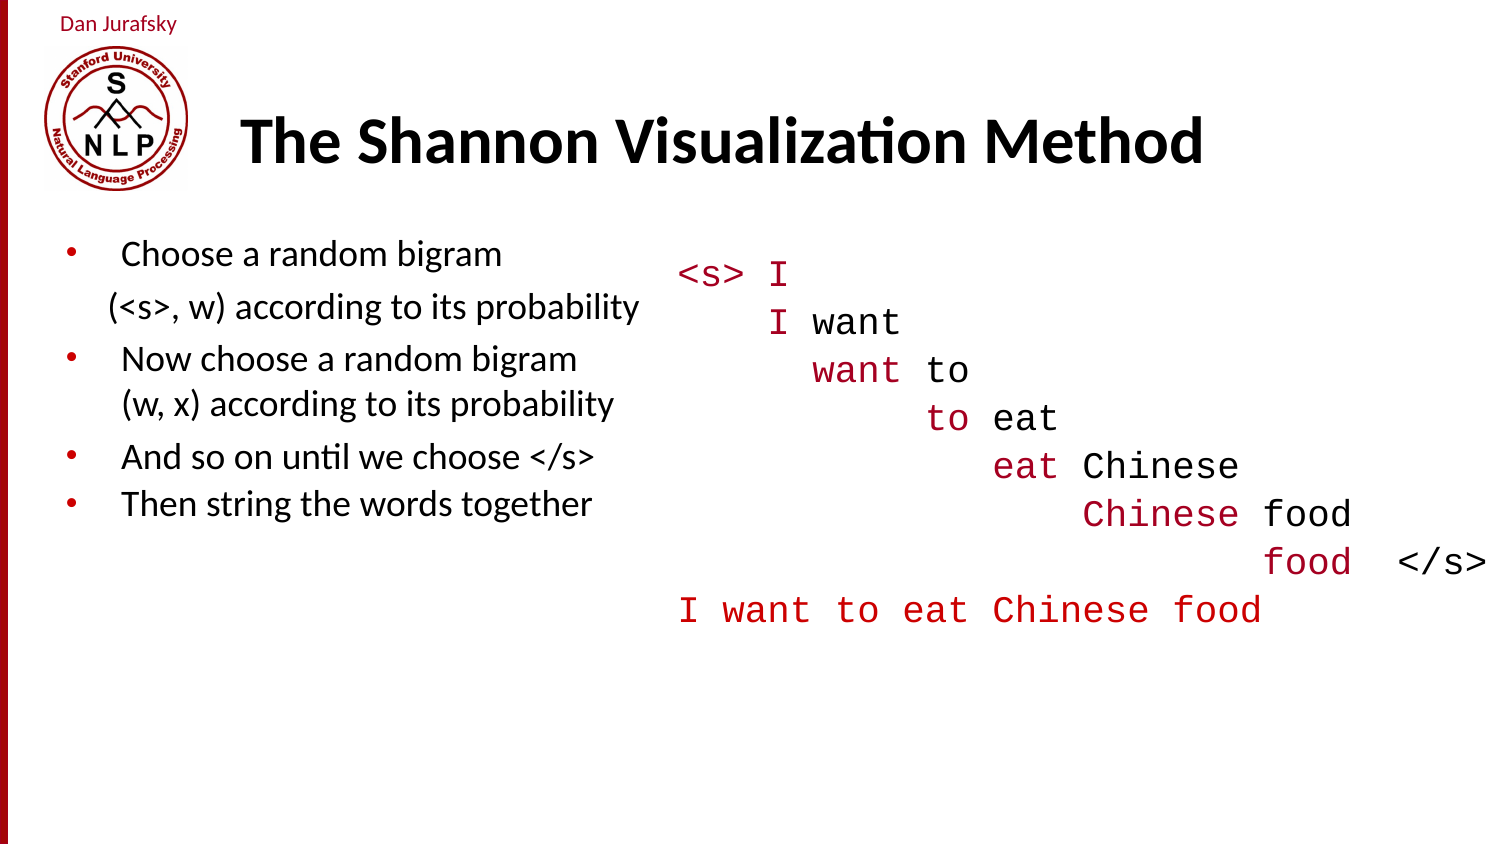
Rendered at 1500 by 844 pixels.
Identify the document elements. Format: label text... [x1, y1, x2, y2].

list Choose a random bigram (<s>, w) according to its probability Now choose a random bigram (w, x) according to its probability And so on until we choose </s> Then string the words together [50, 221, 700, 747]
picture [44, 46, 188, 191]
title The Shannon Visualization Method [225, 62, 1450, 185]
text_box <s> I I want want to to eat eat Chinese Chinese food food </s> I want to eat Chinese food [662, 246, 1500, 794]
